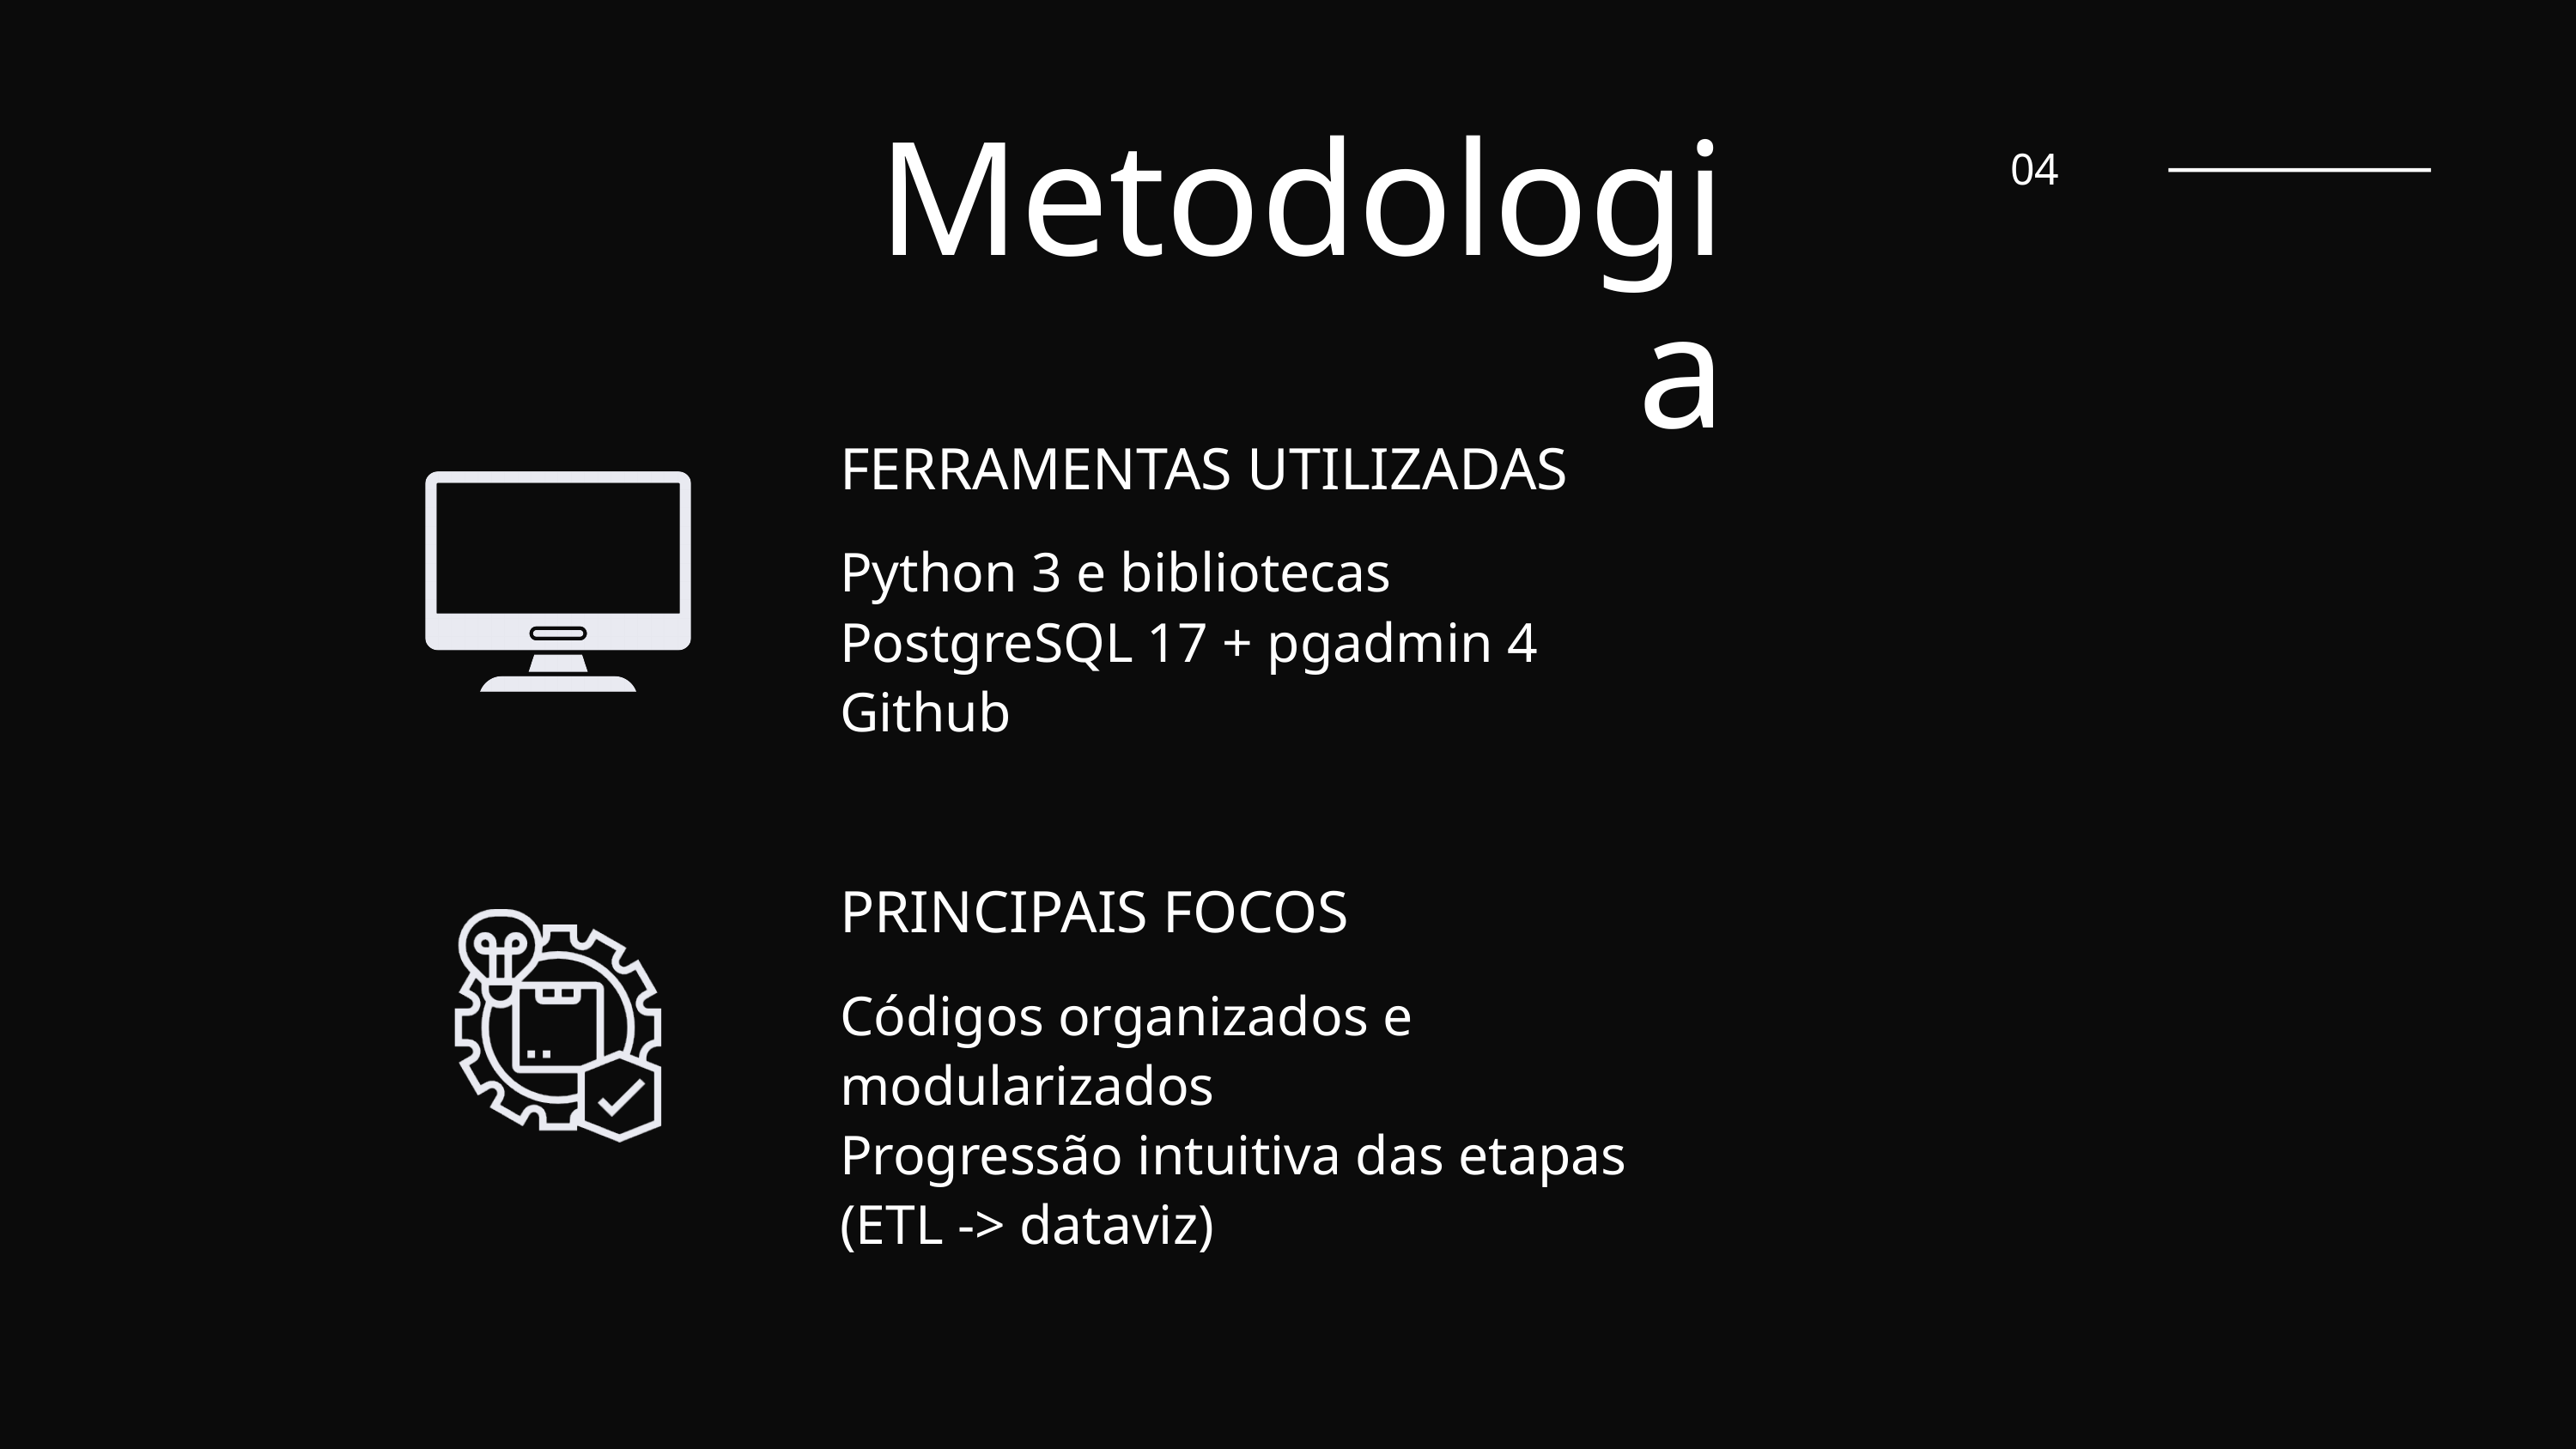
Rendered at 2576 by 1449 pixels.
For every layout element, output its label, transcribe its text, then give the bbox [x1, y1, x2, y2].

text_box [425, 471, 691, 692]
text_box Metodologia [849, 112, 1726, 428]
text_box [839, 430, 1736, 733]
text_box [839, 873, 1736, 1179]
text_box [1839, 144, 2432, 196]
text_box [454, 909, 662, 1143]
